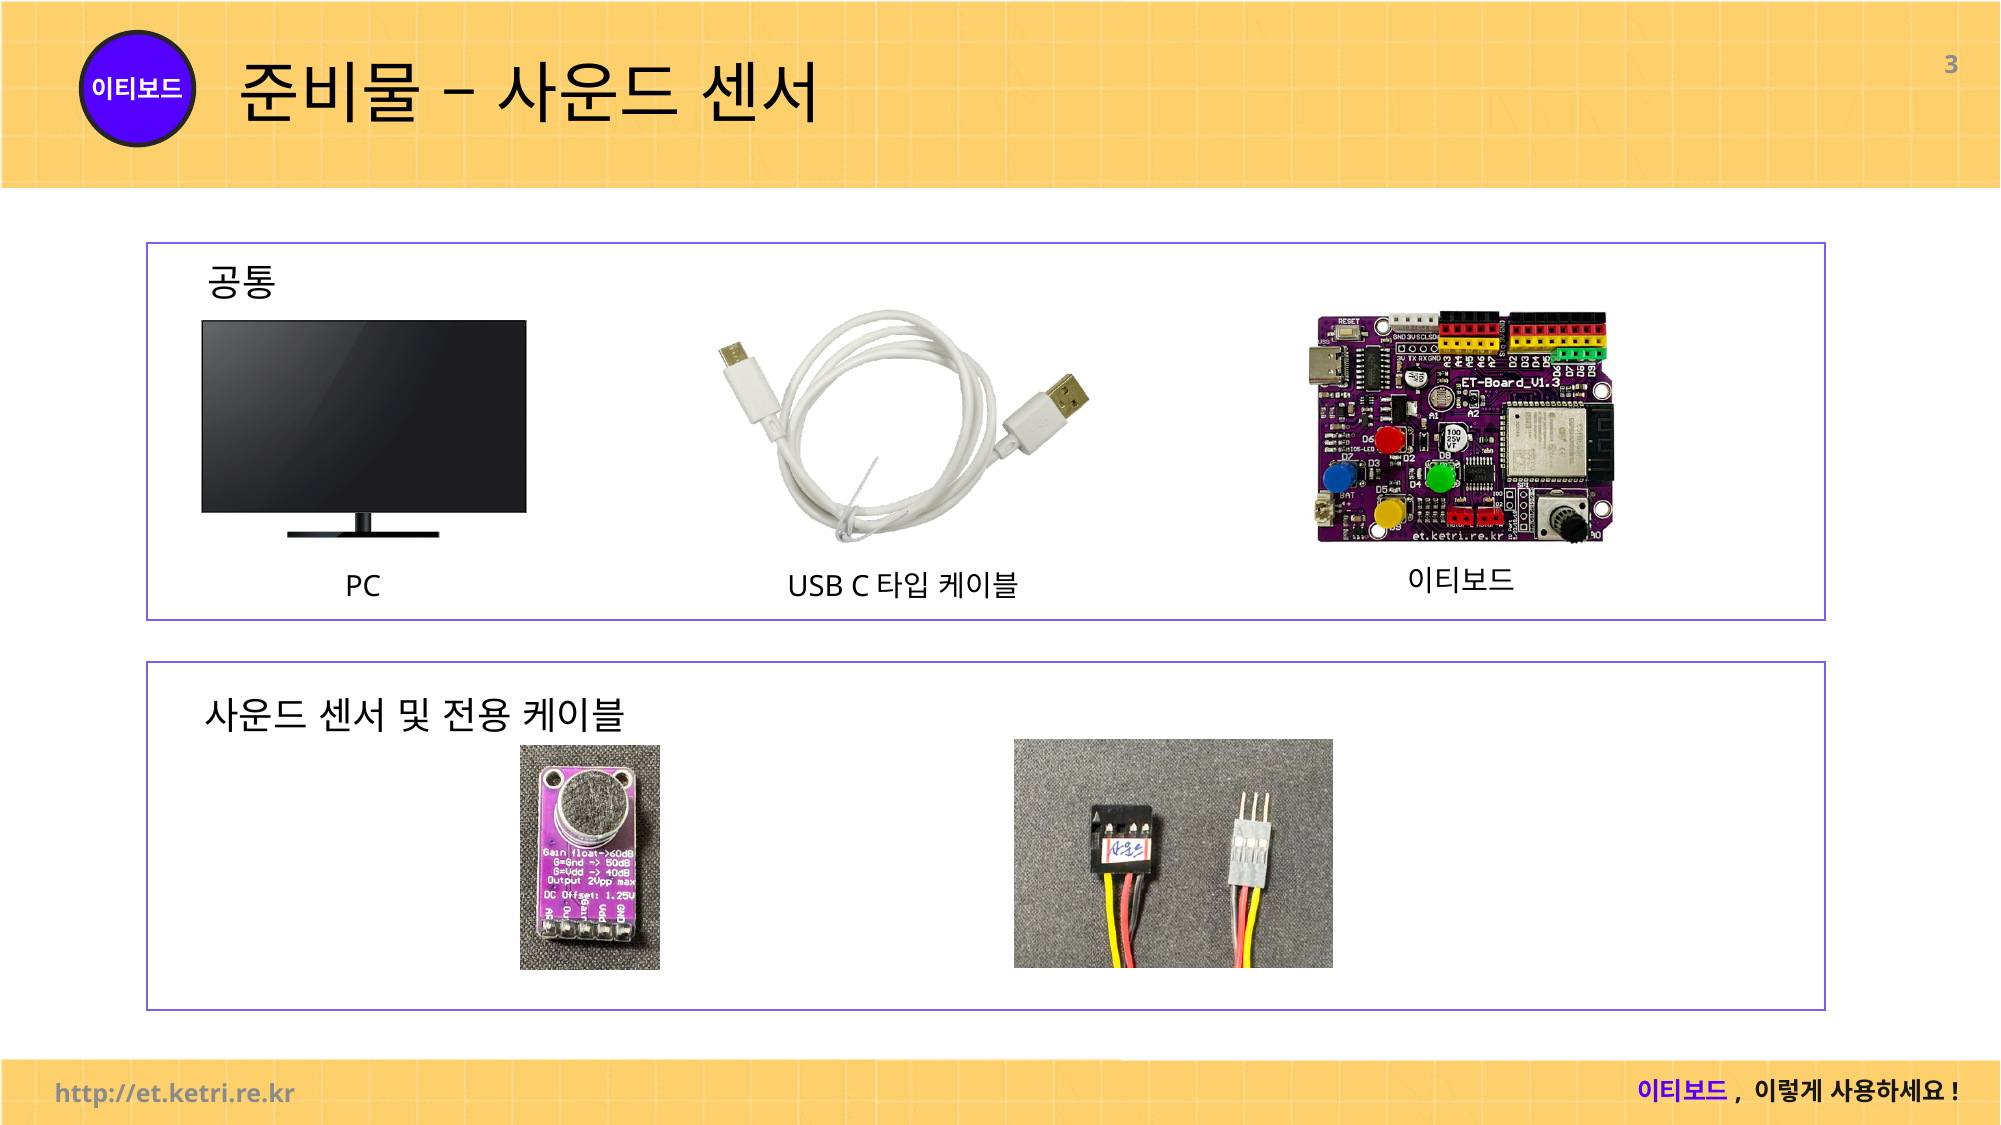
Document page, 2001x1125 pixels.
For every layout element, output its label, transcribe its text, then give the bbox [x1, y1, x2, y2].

text_box [146, 242, 1826, 621]
slide_number 3 [1523, 36, 1974, 96]
text_box 공통 [193, 251, 292, 302]
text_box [1305, 305, 1619, 612]
footer http://et.ketri.re.kr [39, 1068, 335, 1122]
picture [2, 1060, 875, 1125]
title 준비물 – 사운드 센서 [223, 37, 1949, 155]
text_box [146, 661, 1826, 1011]
picture [877, 2, 1998, 188]
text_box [682, 309, 1125, 612]
text_box 사운드 센서 및 전용 케이블 [189, 685, 758, 745]
picture [520, 745, 660, 970]
picture [2, 2, 875, 188]
picture [1014, 739, 1333, 968]
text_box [189, 302, 537, 612]
picture [877, 1061, 1999, 1125]
